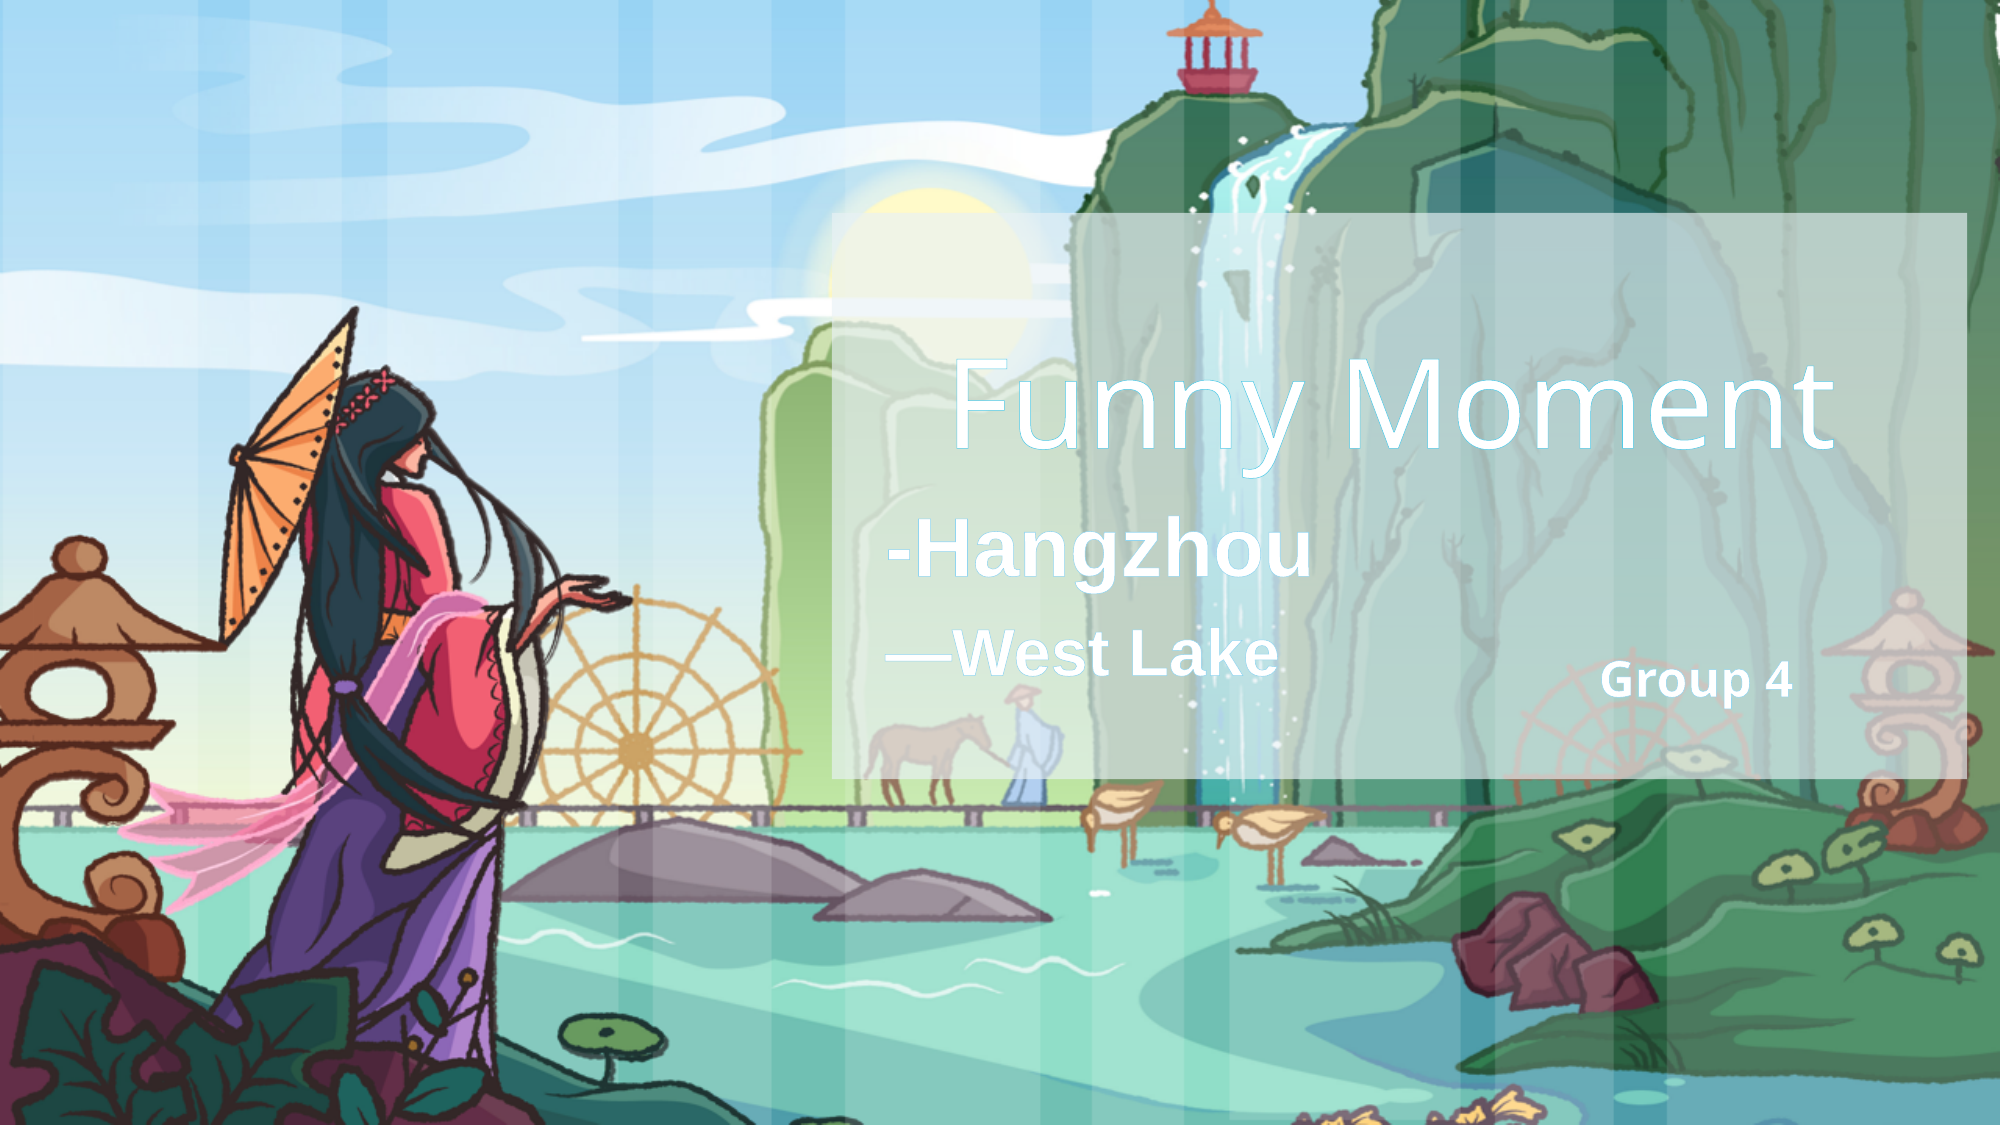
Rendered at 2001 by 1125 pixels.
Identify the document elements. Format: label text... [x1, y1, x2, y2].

title Funny Moment [870, 256, 1912, 481]
subtitle -Hangzhou —West Lake [870, 481, 1501, 715]
text_box Group 4 [1583, 639, 1867, 715]
picture [0, 0, 2000, 1125]
